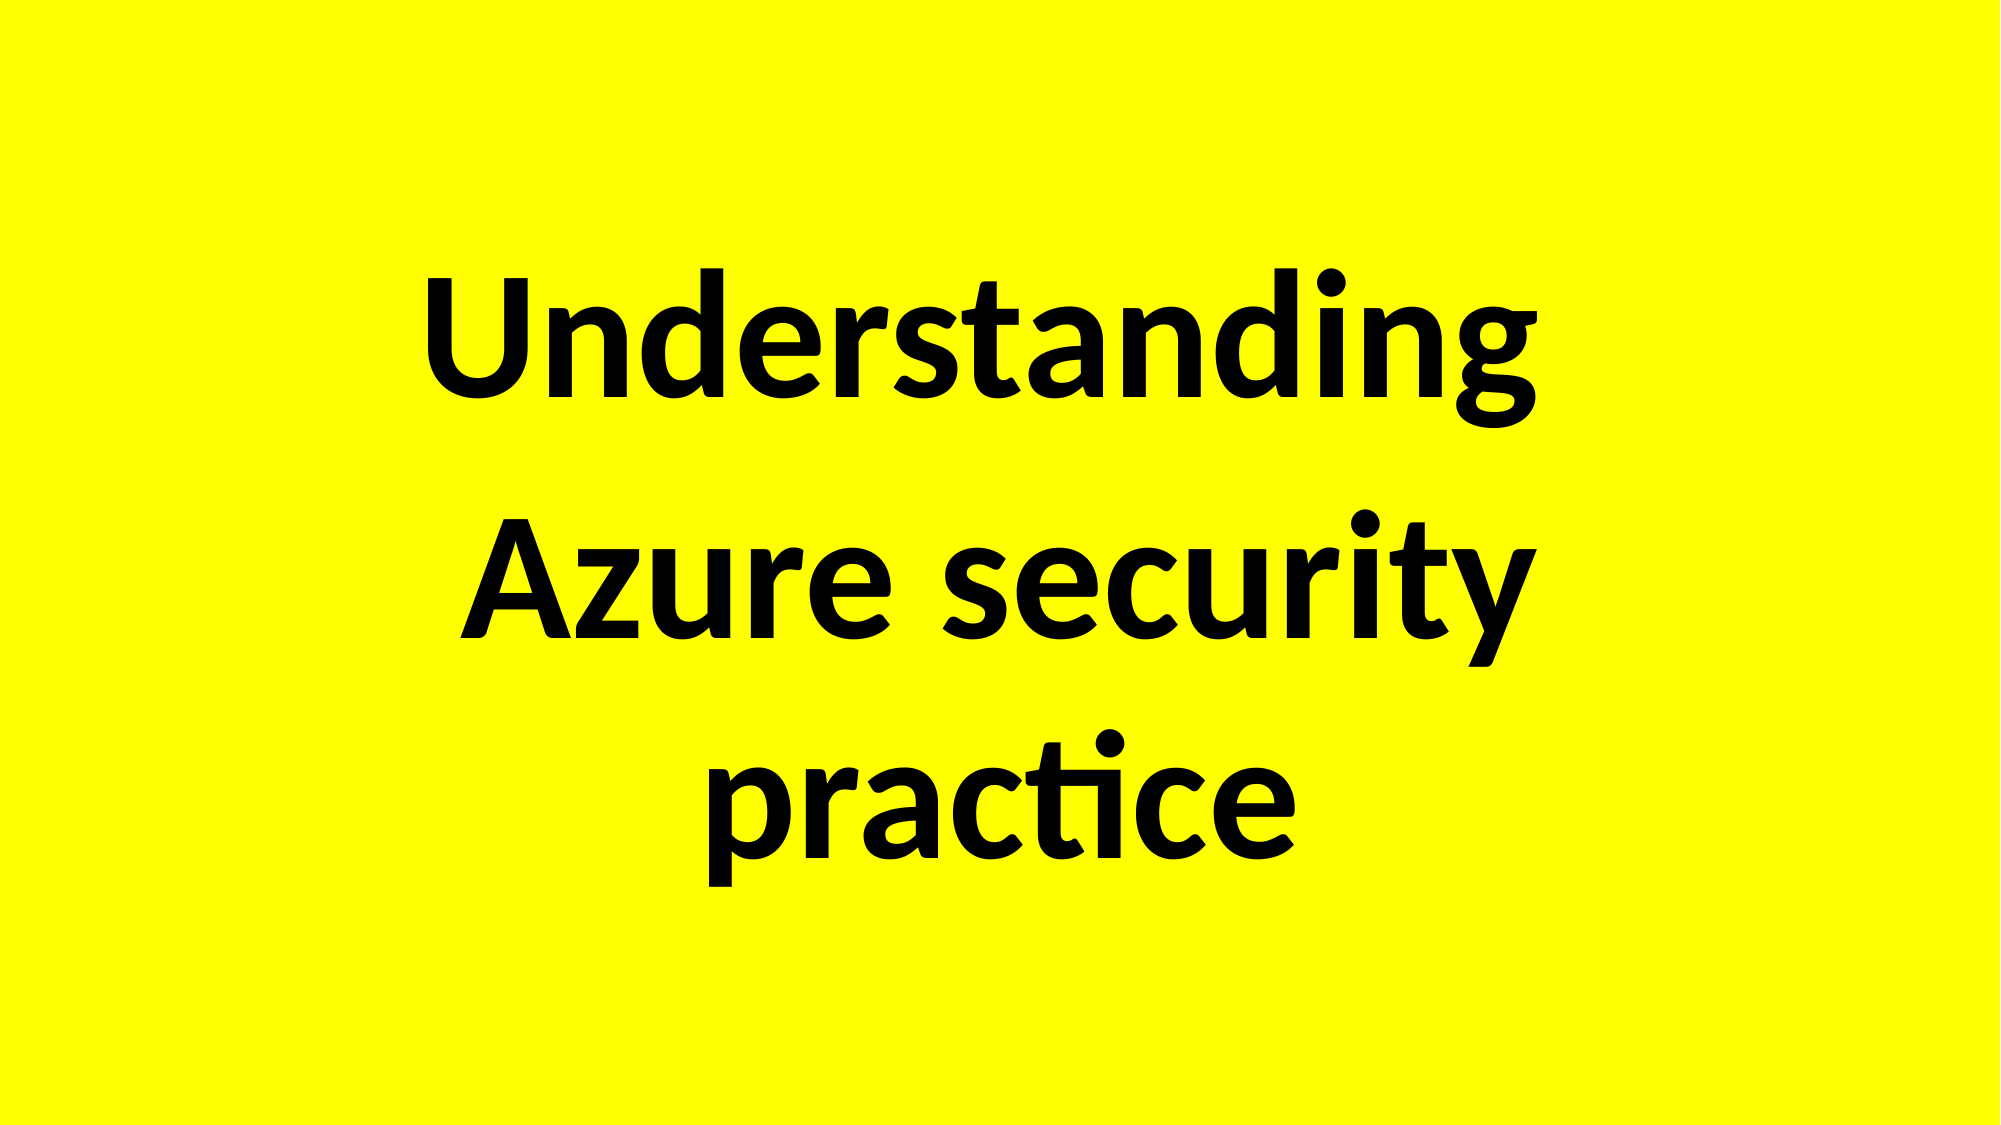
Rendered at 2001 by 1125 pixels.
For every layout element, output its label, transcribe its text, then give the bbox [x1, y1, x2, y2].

list Understanding Azure security practice [133, 206, 1867, 919]
